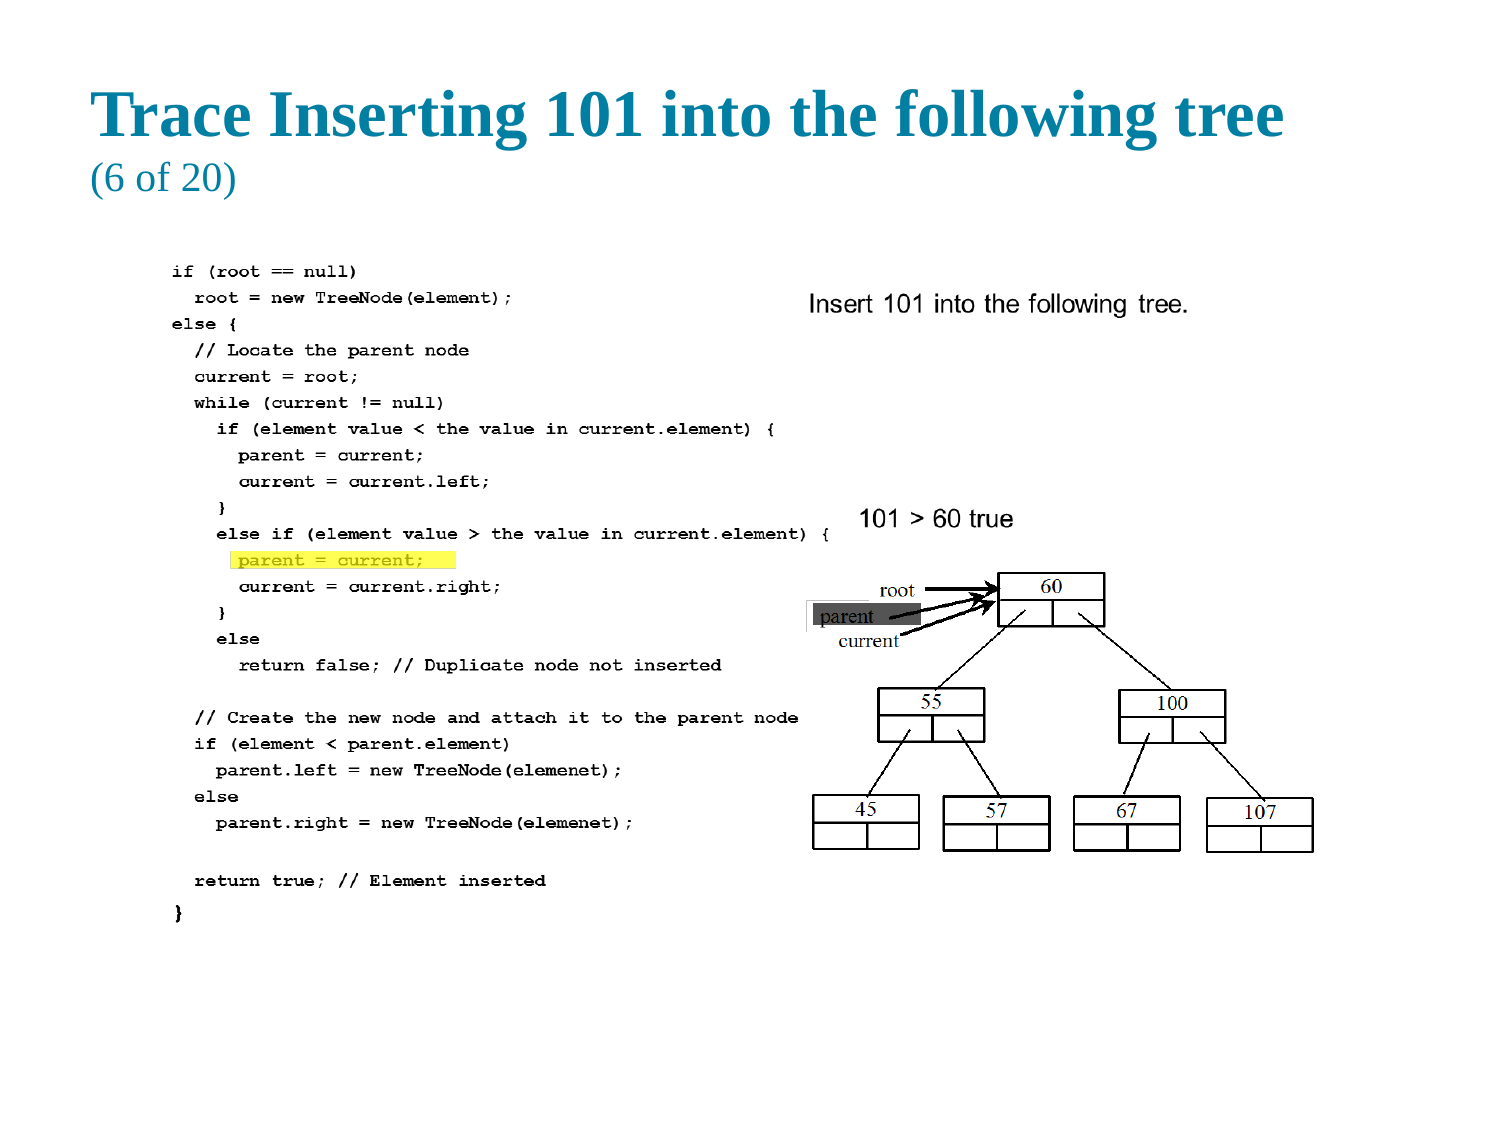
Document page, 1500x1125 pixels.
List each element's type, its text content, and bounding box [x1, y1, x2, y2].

title Trace Inserting 101 into the following tree (6 of 20) [75, 35, 1333, 216]
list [157, 254, 1343, 1020]
